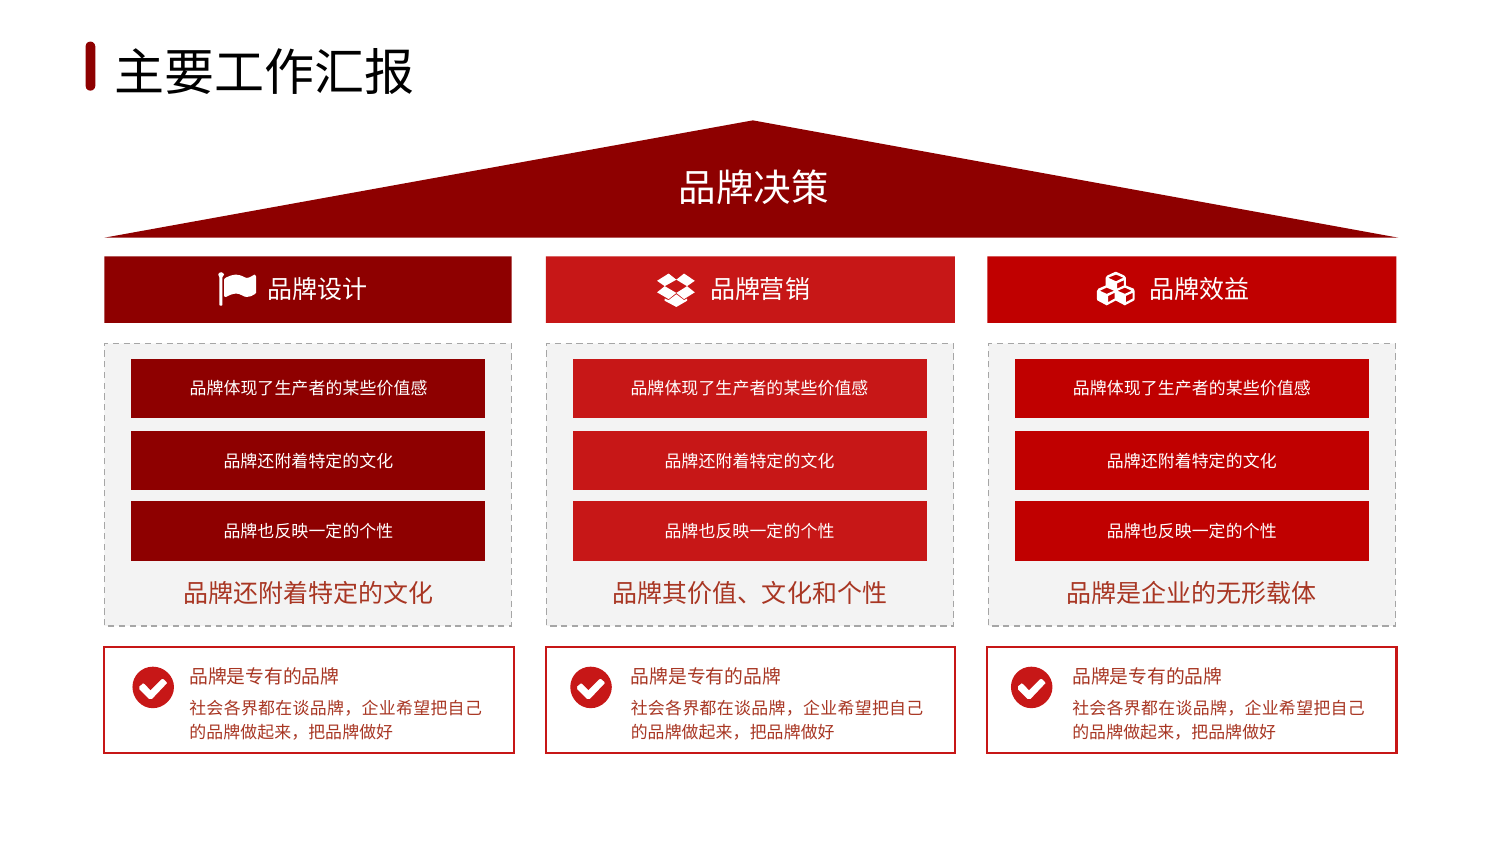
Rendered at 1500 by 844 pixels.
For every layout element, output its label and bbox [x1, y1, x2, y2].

text_box [545, 646, 956, 754]
text_box [100, 32, 430, 108]
text_box [987, 343, 1397, 627]
text_box [103, 646, 515, 754]
text_box [987, 256, 1397, 323]
text_box [84, 40, 97, 92]
text_box [545, 256, 955, 323]
text_box [104, 120, 1399, 238]
text_box [104, 256, 512, 323]
text_box [545, 343, 955, 627]
text_box [986, 646, 1398, 754]
text_box [103, 343, 513, 627]
